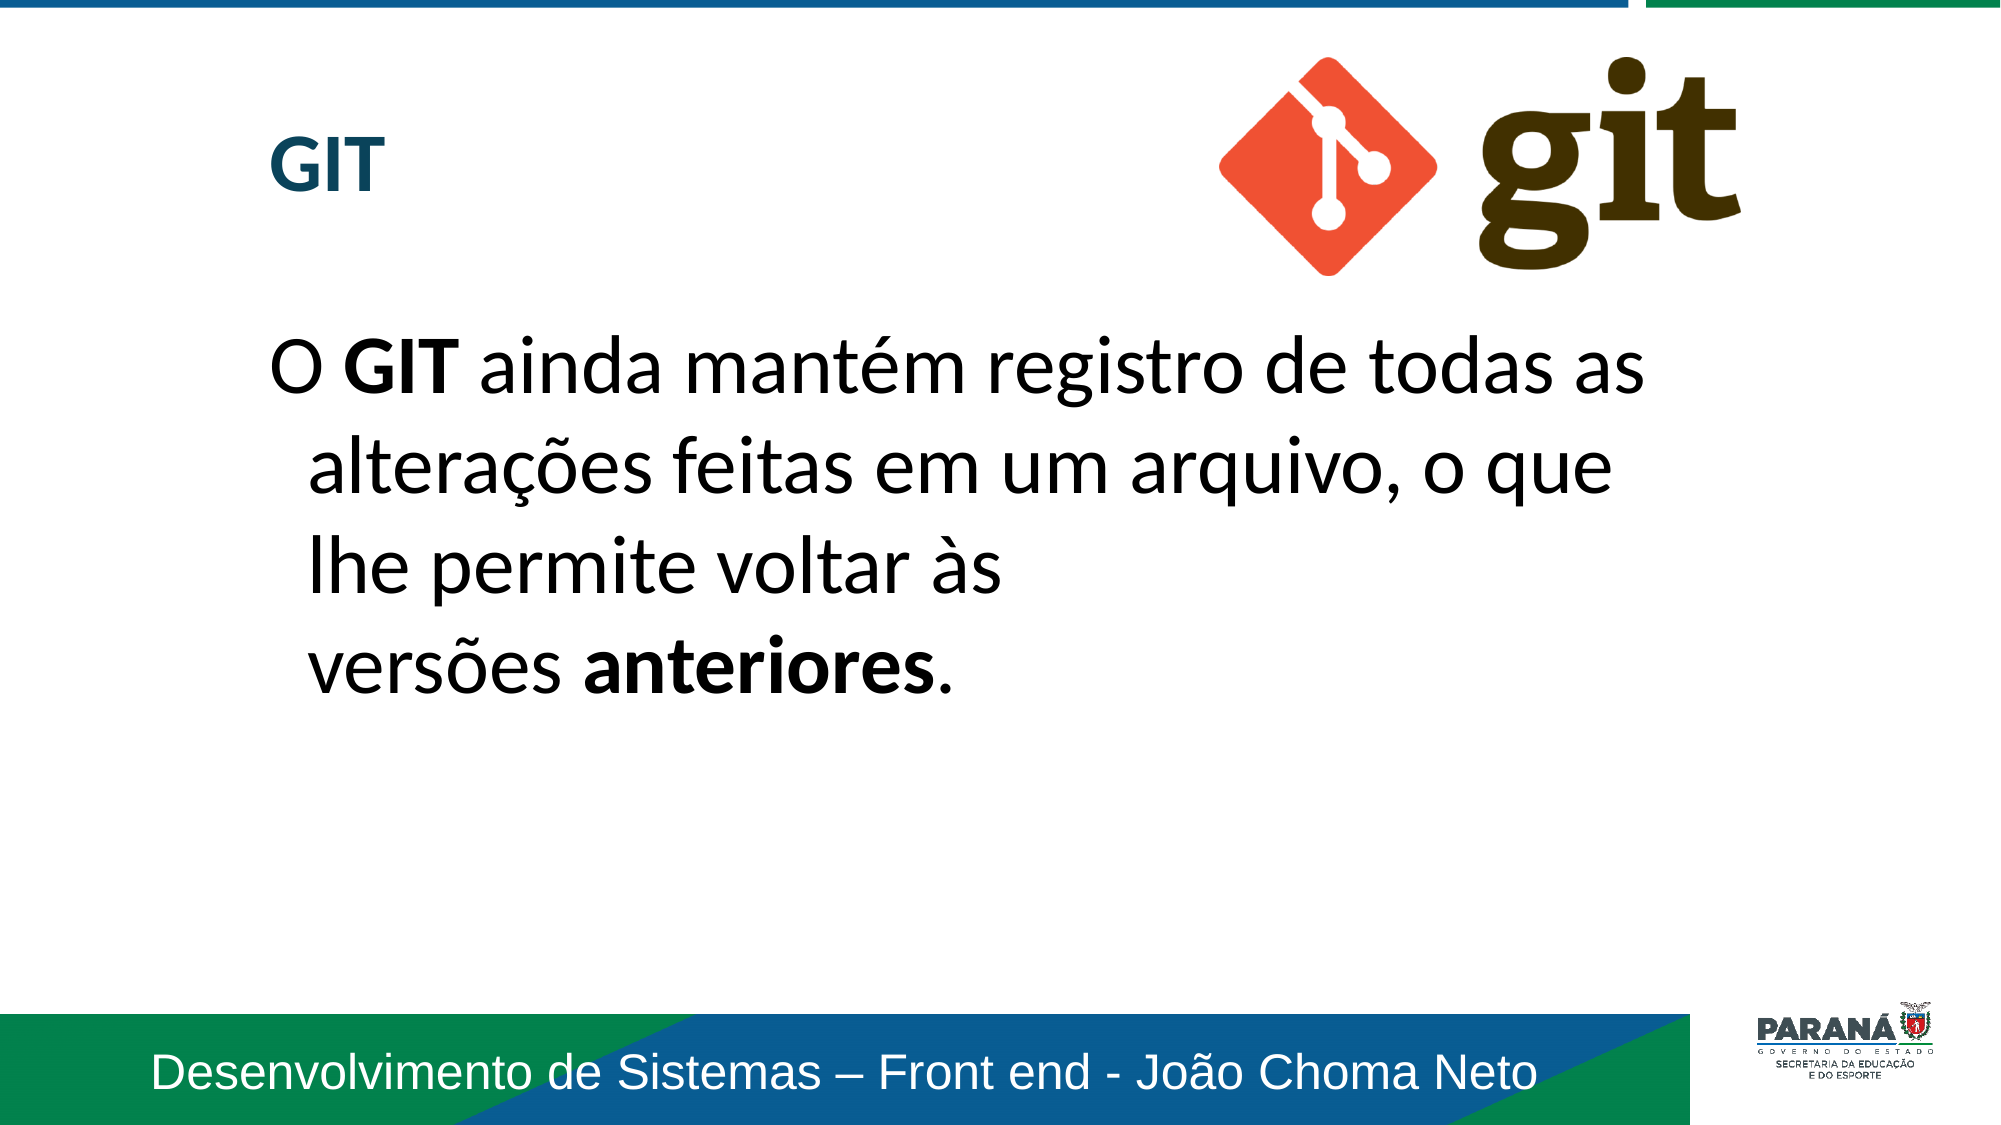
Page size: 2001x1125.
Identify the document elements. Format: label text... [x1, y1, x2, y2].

picture [1757, 1002, 1933, 1081]
list O GIT ainda mantém registro de todas as alterações feitas em um arquivo, o que lhe permite voltar às versões anteriores. [217, 302, 1677, 921]
picture [1219, 57, 1741, 276]
list GIT [217, 111, 1214, 249]
picture [0, 1014, 1690, 1125]
